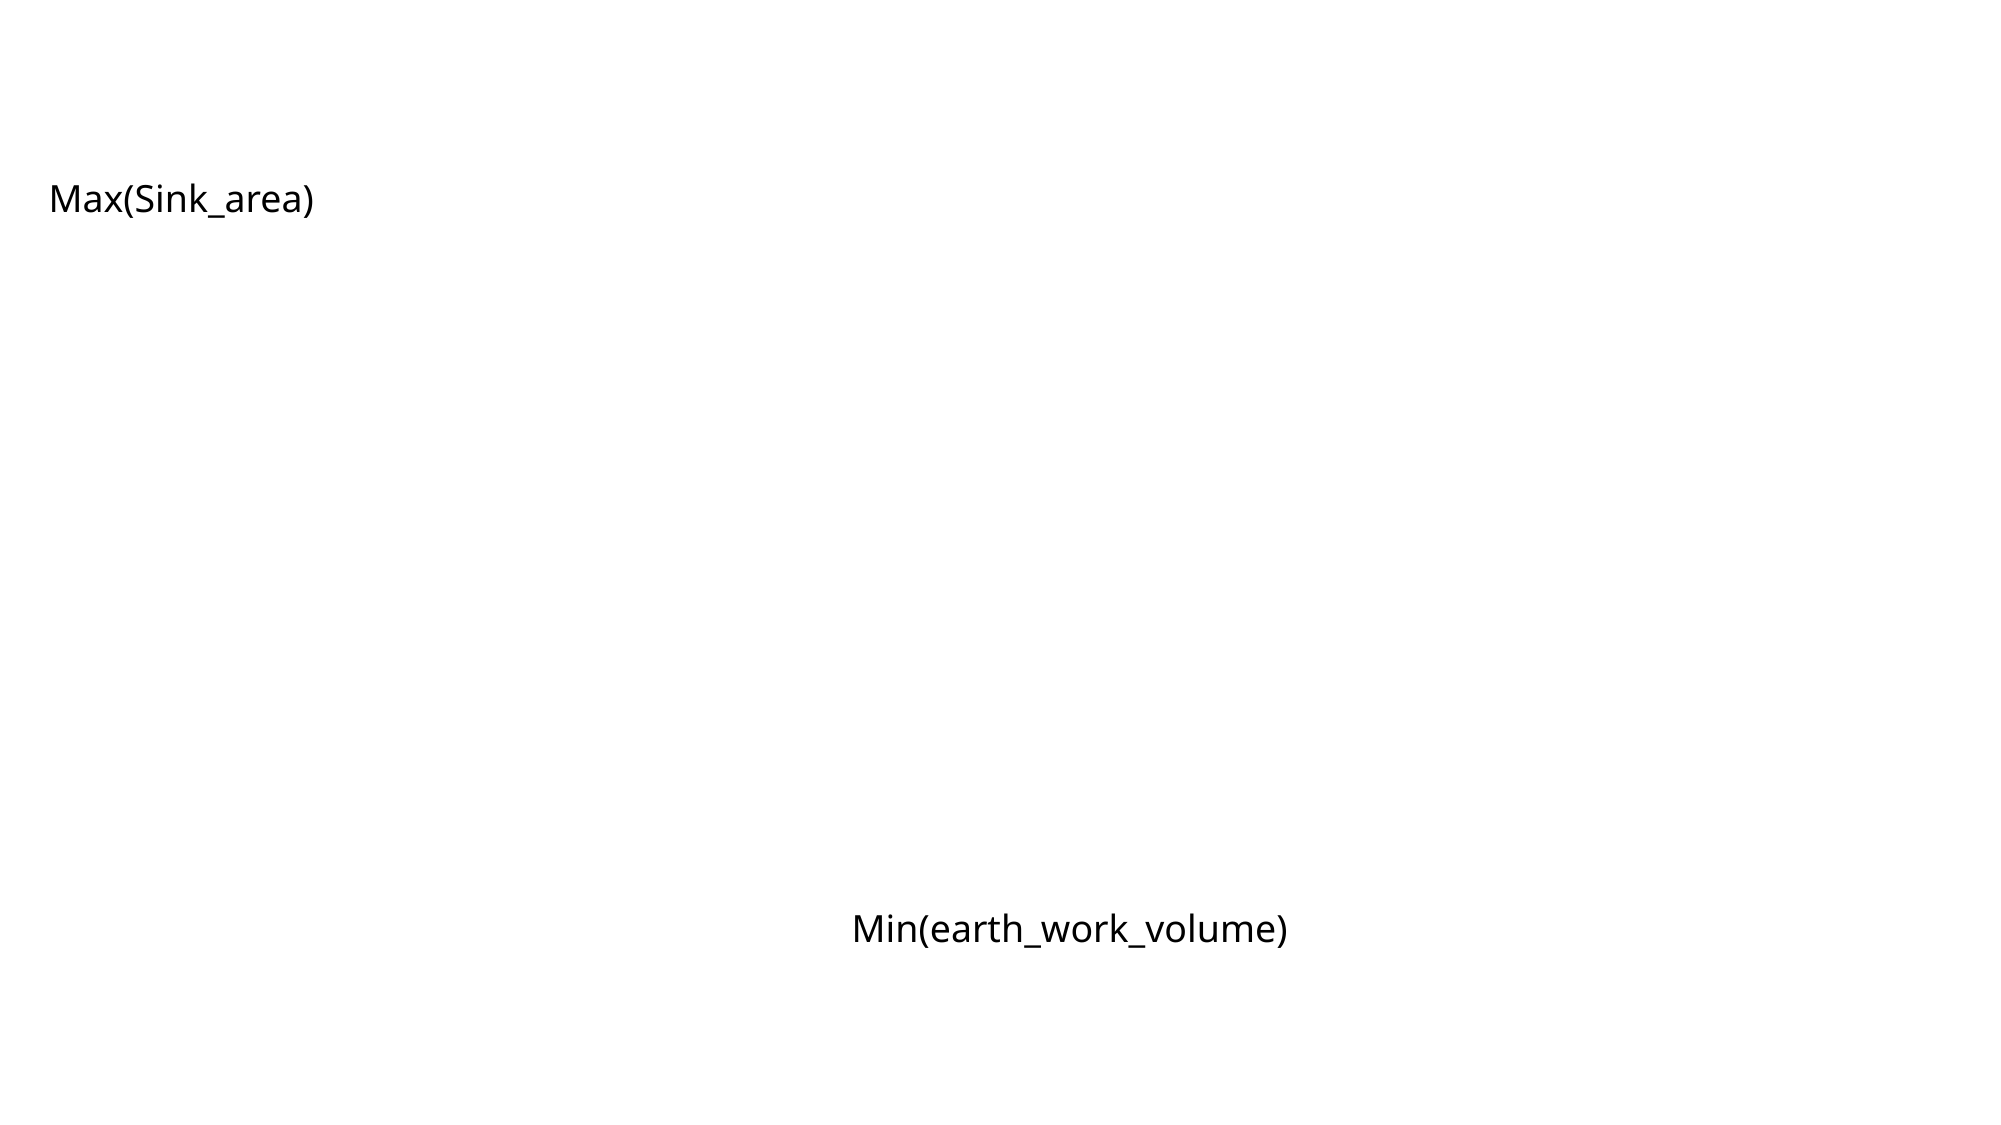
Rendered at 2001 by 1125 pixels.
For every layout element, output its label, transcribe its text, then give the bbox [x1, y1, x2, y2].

text_box Min(earth_work_volume) [836, 897, 1513, 1002]
text_box Max(Sink_area) [33, 167, 1034, 227]
